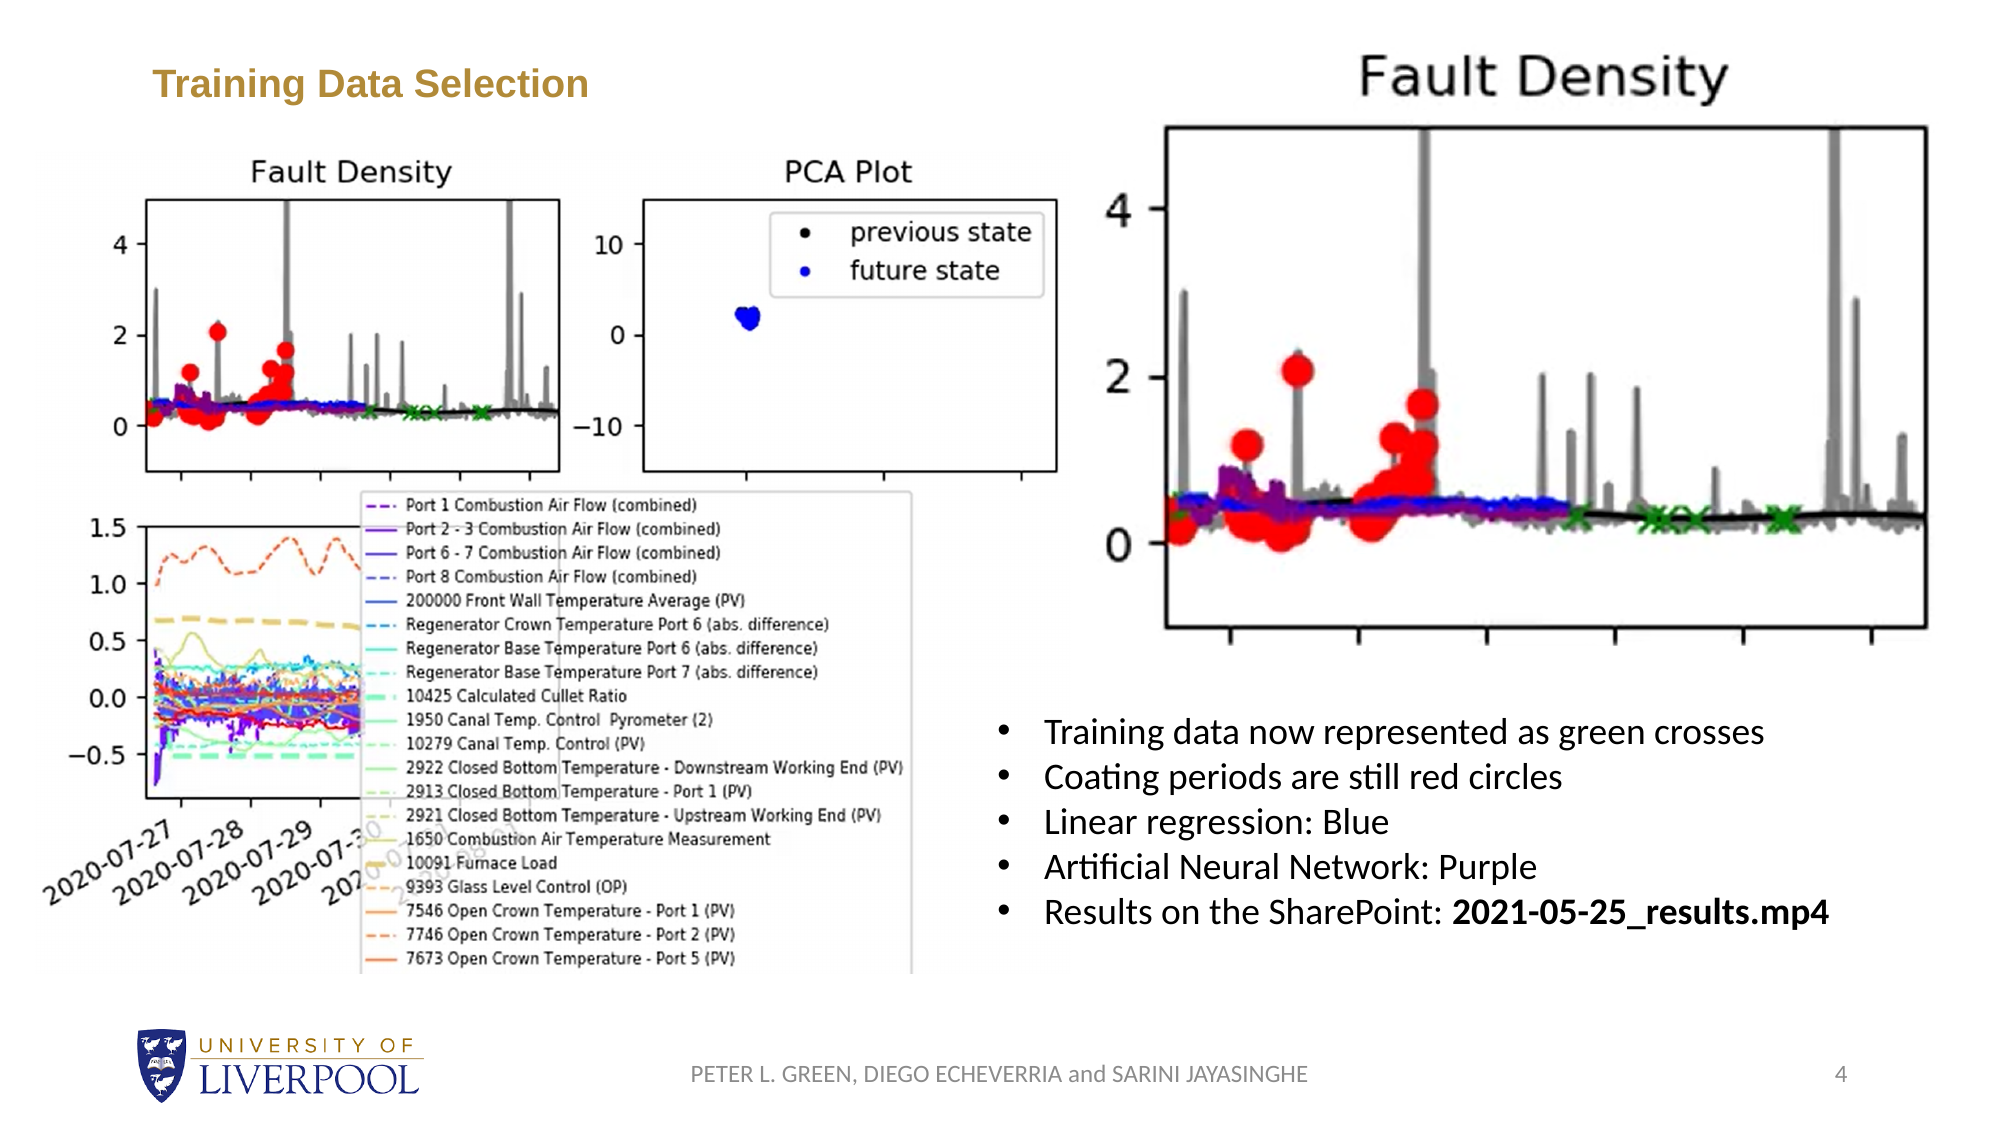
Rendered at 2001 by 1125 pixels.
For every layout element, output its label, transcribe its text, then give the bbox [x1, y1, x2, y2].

title Training Data Selection [137, 55, 1083, 114]
slide_number 4 [1412, 1042, 1863, 1103]
picture [1083, 39, 1944, 646]
picture [137, 1029, 424, 1103]
footer PETER L. GREEN, DIEGO ECHEVERRIA and SARINI JAYASINGHE [662, 1042, 1338, 1103]
text_box Training data now represented as green crosses Coating periods are still red circles Linear regression: Blue Artificial Neural Network: Purple Results on the SharePoint: 2021-05-25_results.mp4 [1071, 699, 1873, 940]
picture [34, 151, 1071, 974]
